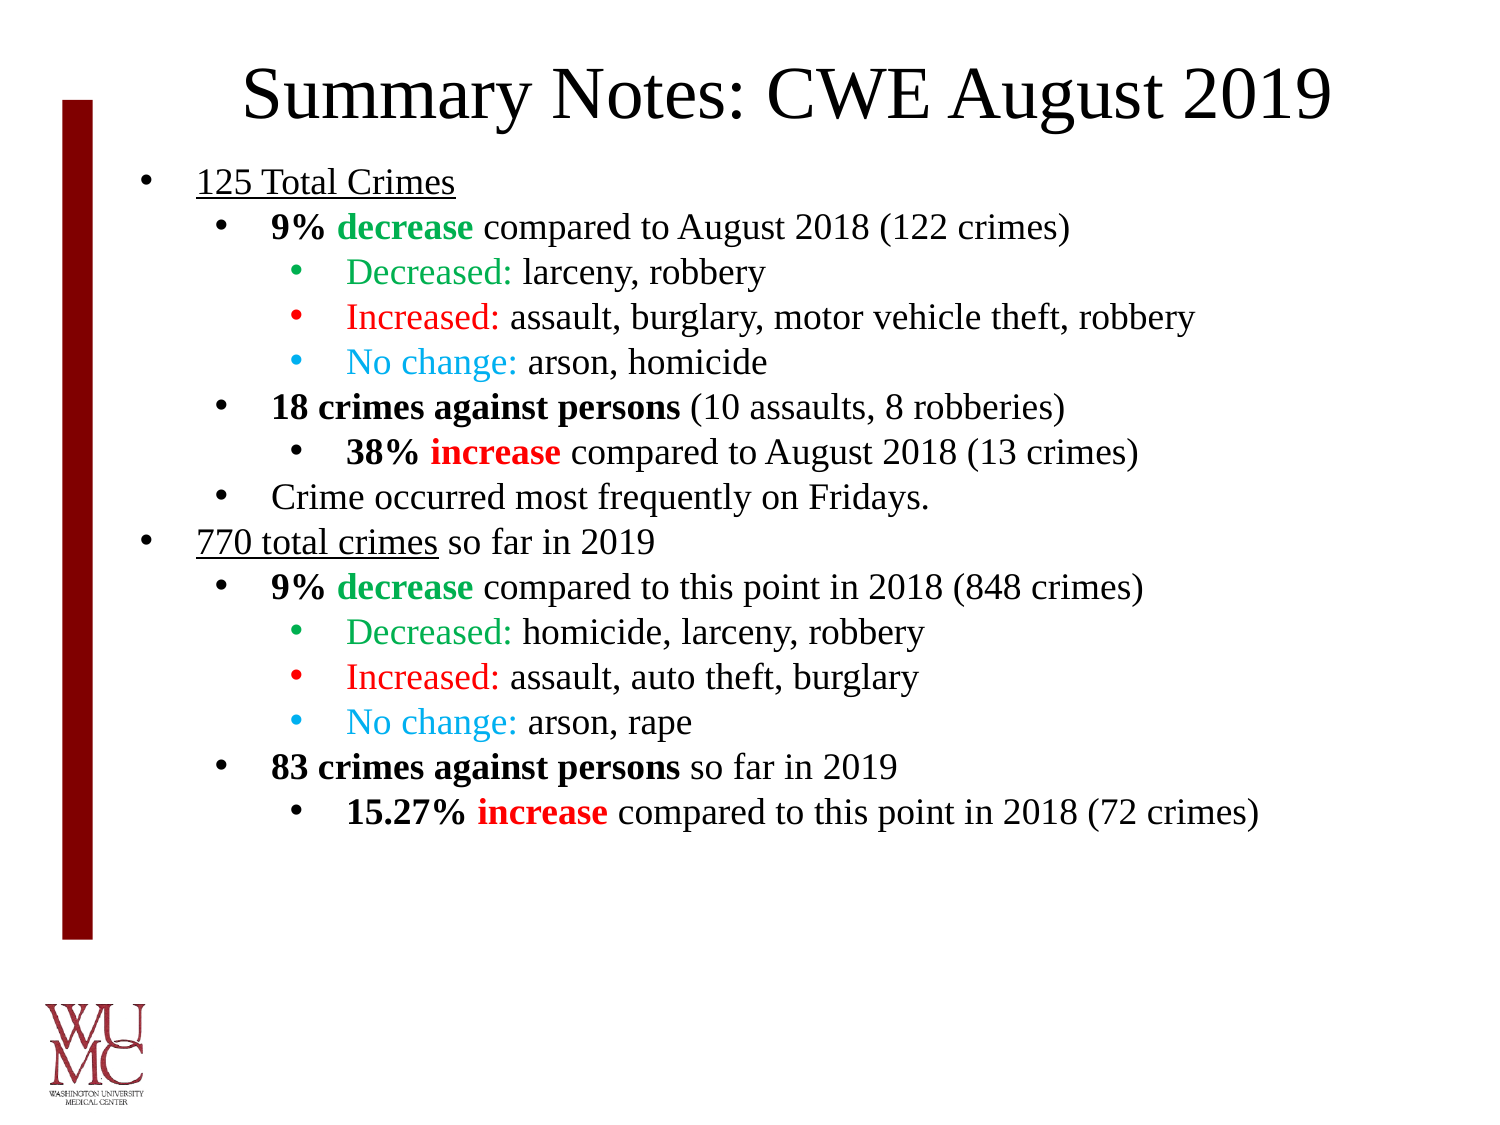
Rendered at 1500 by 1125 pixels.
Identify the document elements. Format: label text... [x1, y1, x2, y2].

text_box 125 Total Crimes 9% decrease compared to August 2018 (122 crimes) Decreased: larceny, robbery Increased: assault, burglary, motor vehicle theft, robbery No change: arson, homicide 18 crimes against persons (10 assaults, 8 robberies) 38% increase compared to August 2018 (13 crimes) Crime occurred most frequently on Fridays. 770 total crimes so far in 2019 9% decrease compared to this point in 2018 (848 crimes) Decreased: homicide, larceny, robbery Increased: assault, auto theft, burglary No change: arson, rape 83 crimes against persons so far in 2019 15.27% increase compared to this point in 2018 (72 crimes) [125, 149, 1450, 840]
title Summary Notes: CWE August 2019 [149, 27, 1426, 149]
picture [41, 996, 156, 1113]
